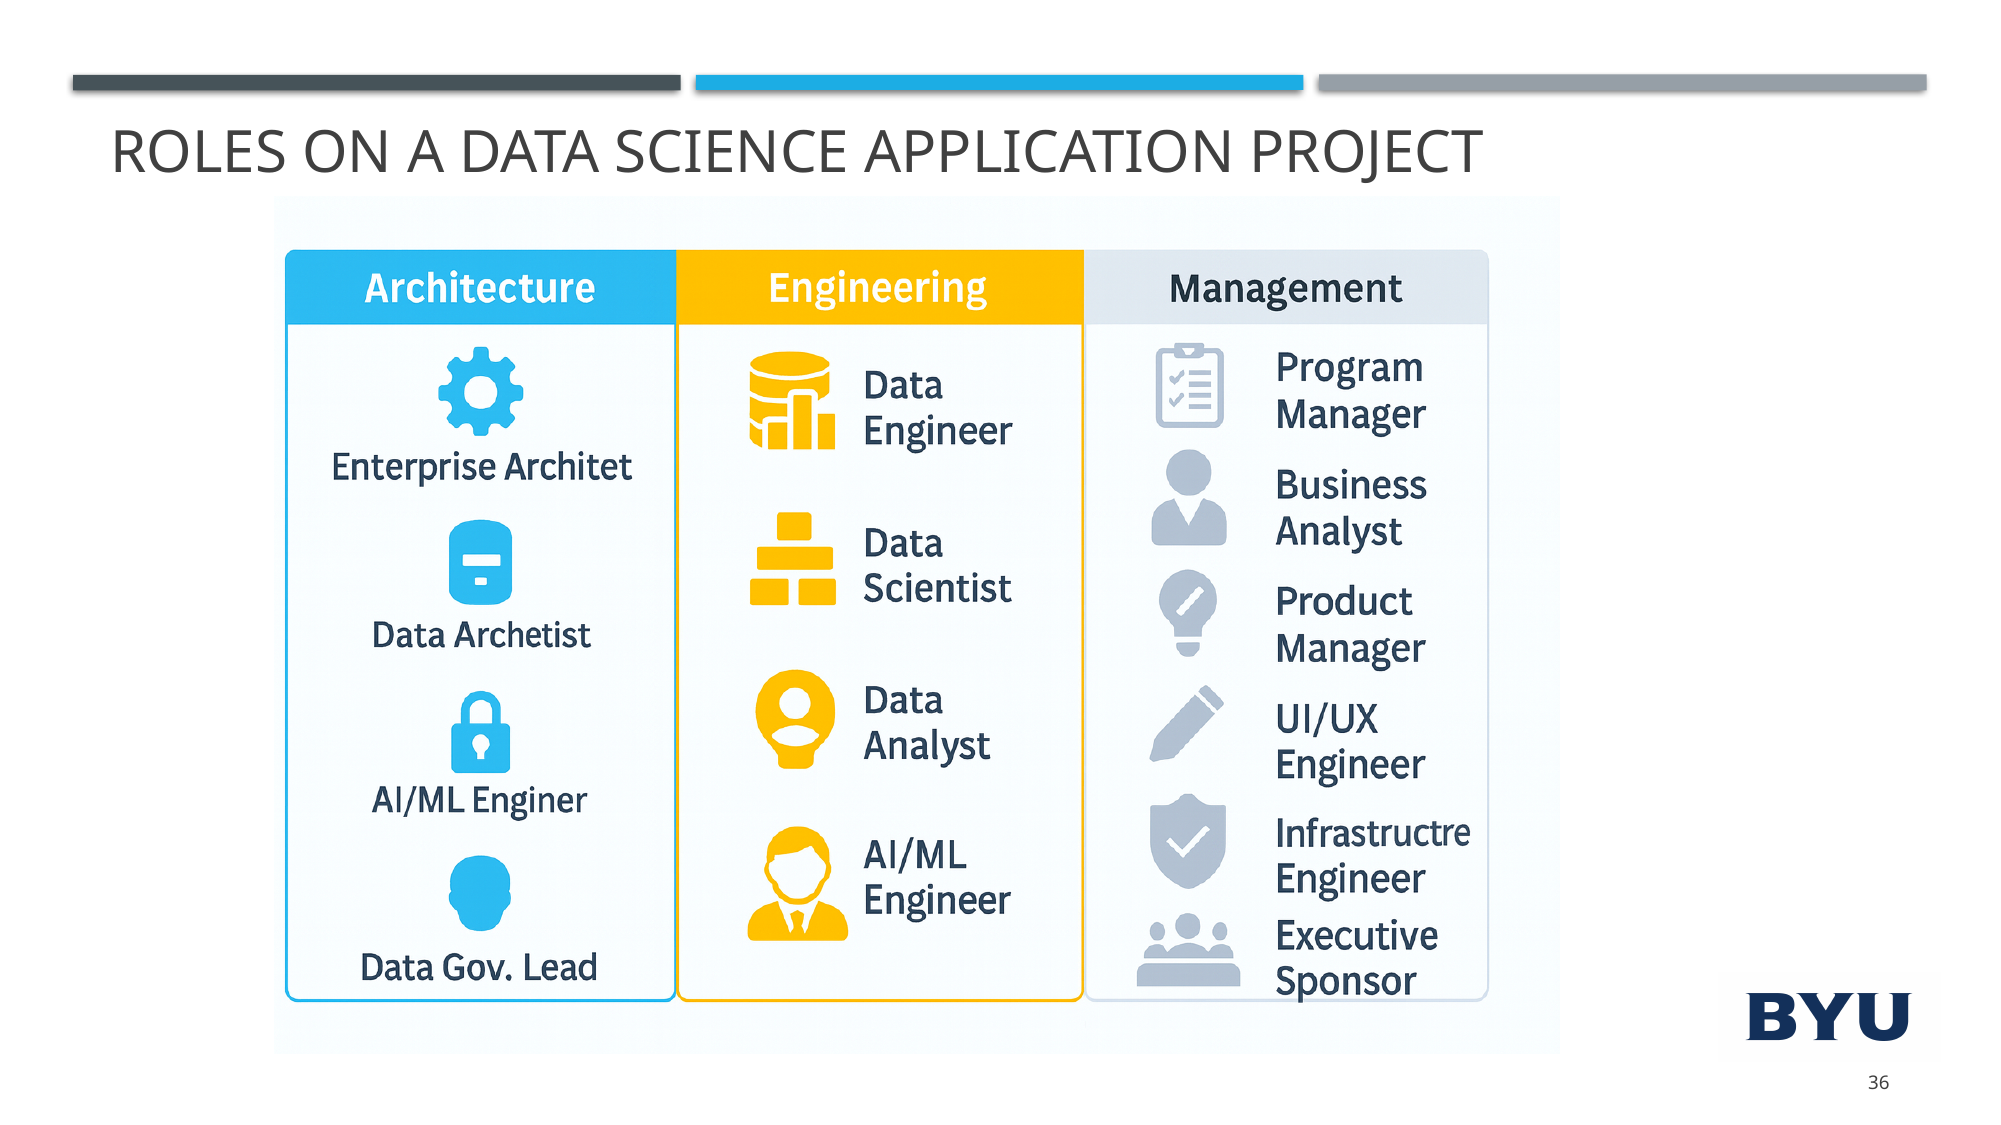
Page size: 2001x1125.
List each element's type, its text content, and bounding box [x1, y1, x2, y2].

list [273, 196, 1561, 1055]
title Roles on a Data Science Application Project [95, 101, 1905, 192]
picture [1718, 972, 1941, 1062]
slide_number 36 [1732, 1053, 1905, 1114]
